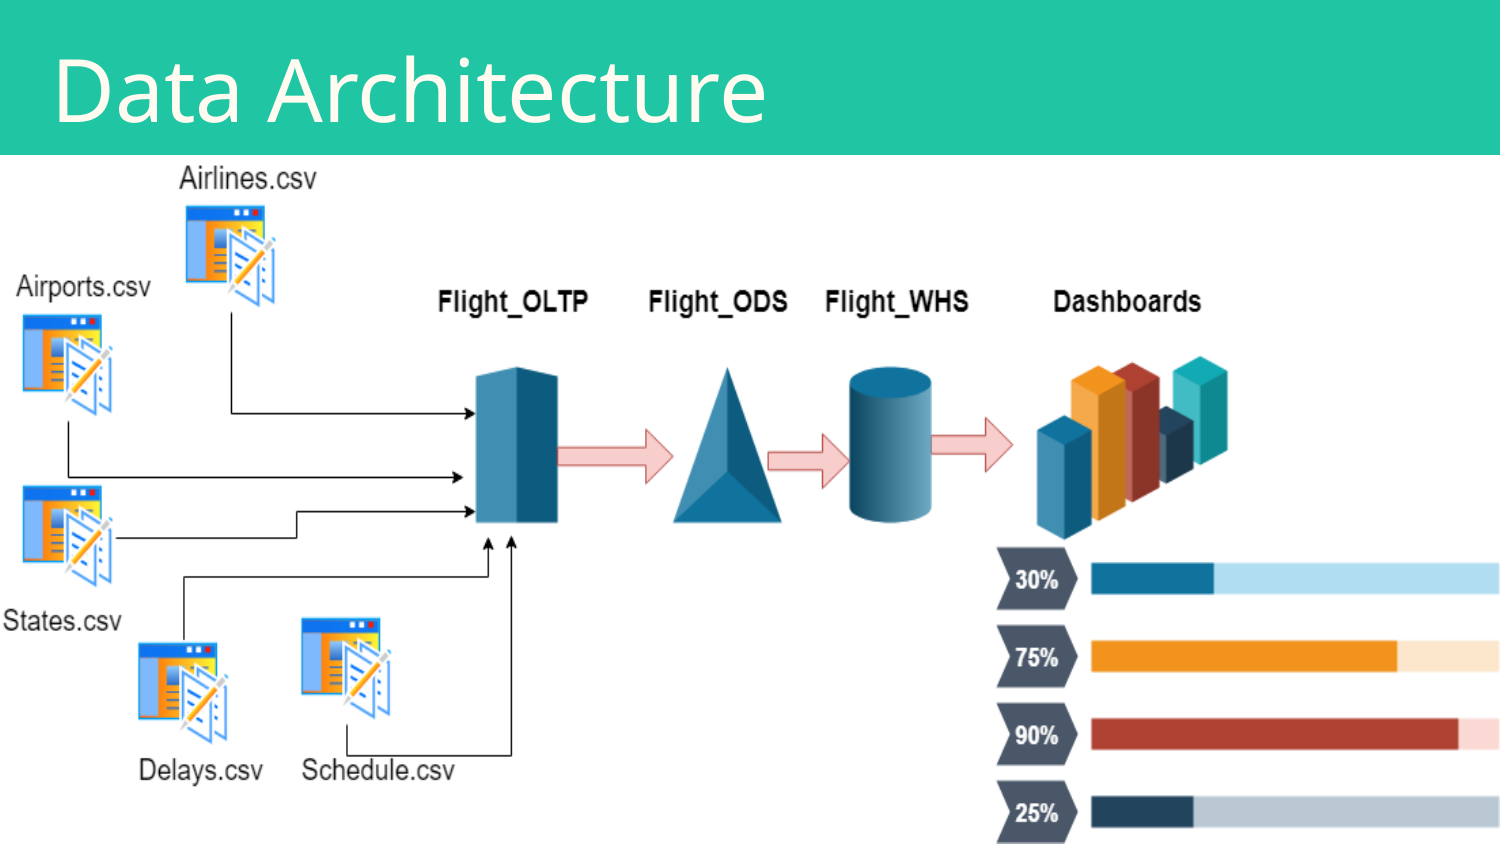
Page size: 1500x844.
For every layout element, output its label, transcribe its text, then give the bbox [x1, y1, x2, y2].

title Data Architecture [36, 0, 1358, 153]
picture [0, 155, 1500, 844]
